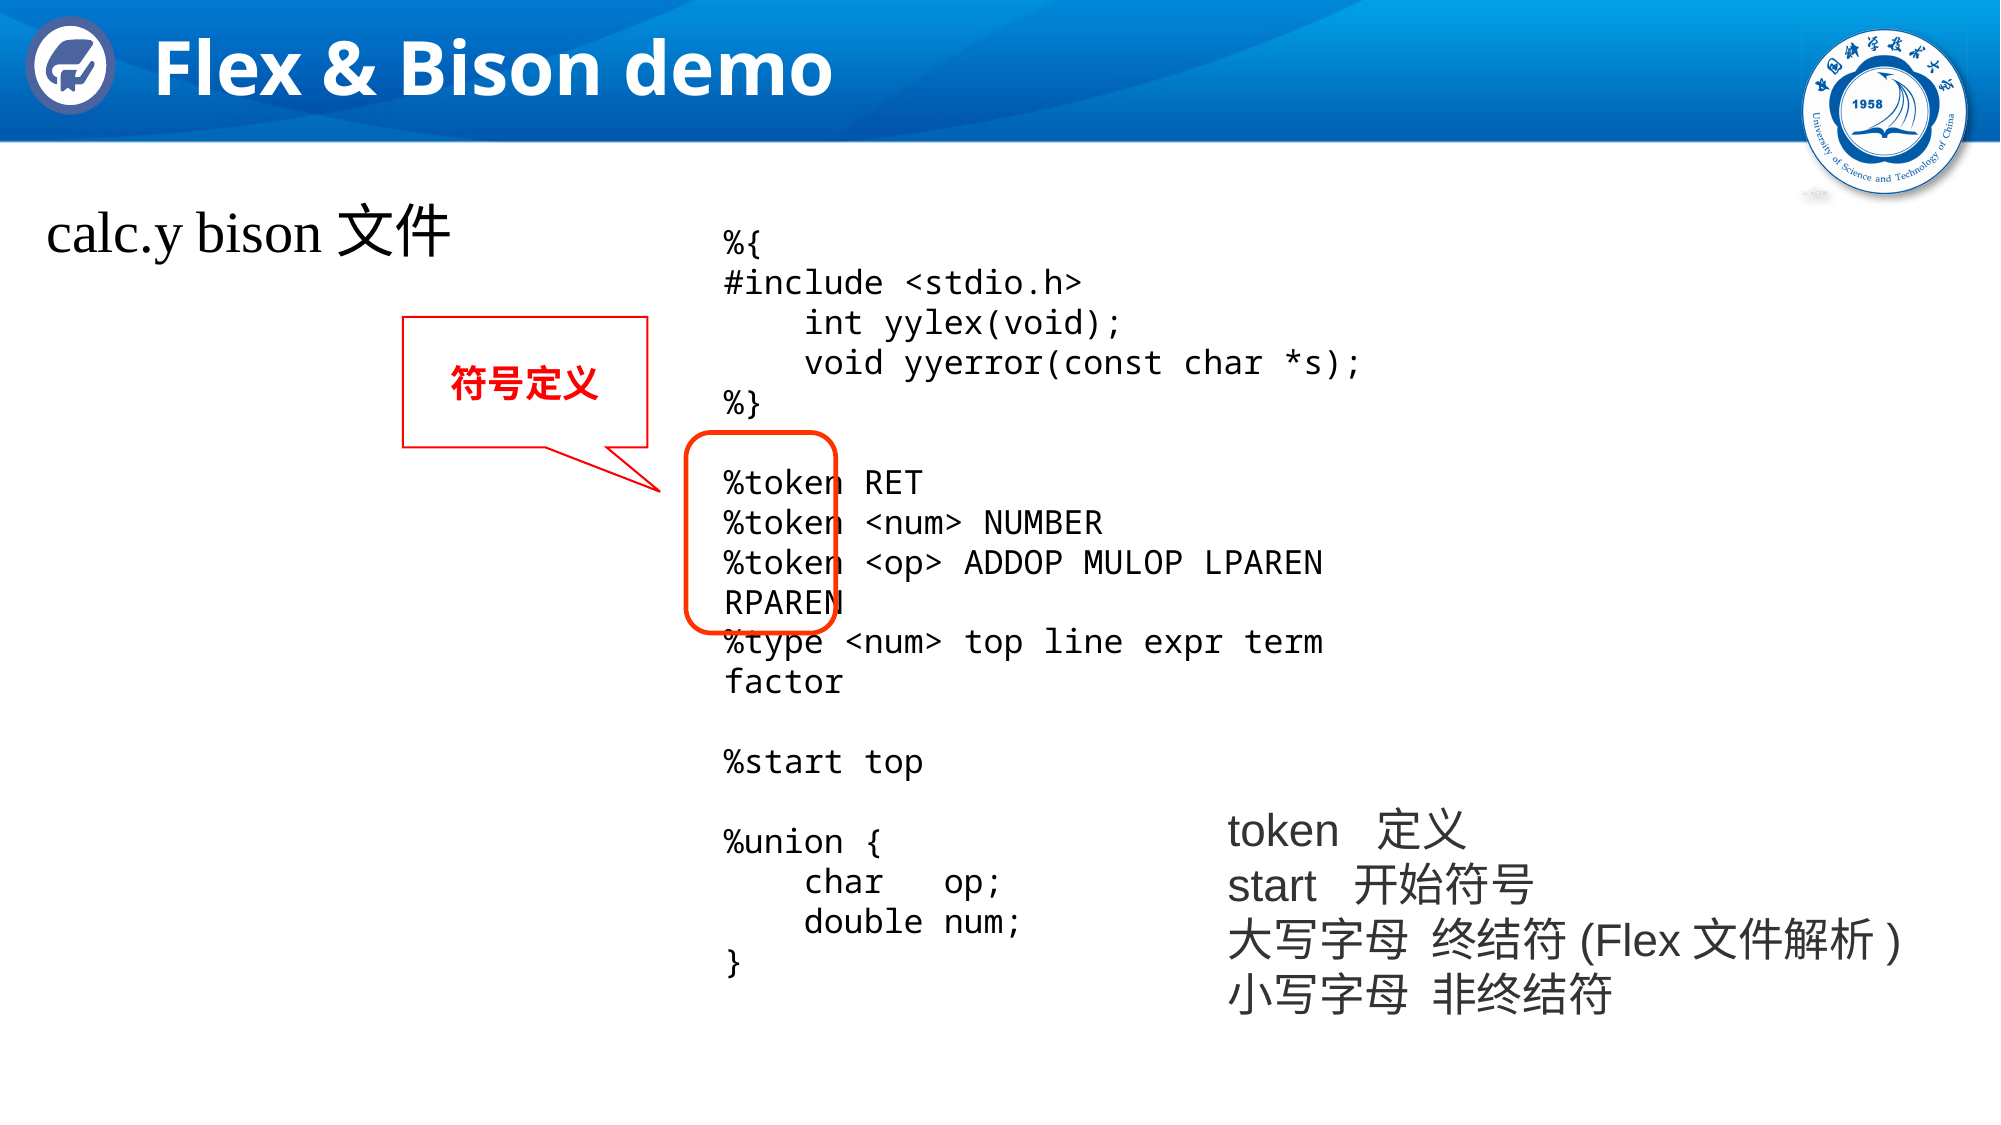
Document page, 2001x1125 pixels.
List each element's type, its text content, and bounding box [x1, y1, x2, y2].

text_box 符号定义 [401, 315, 661, 493]
list calc.y bison文件 [31, 172, 1966, 1031]
title Flex & Bison demo [137, 10, 1707, 132]
text_box token 定义 start 开始符号 大写字母 终结符(Flex文件解析) 小写字母 非终结符 [1212, 793, 1917, 1029]
text_box [684, 431, 837, 635]
picture [0, 0, 2000, 204]
